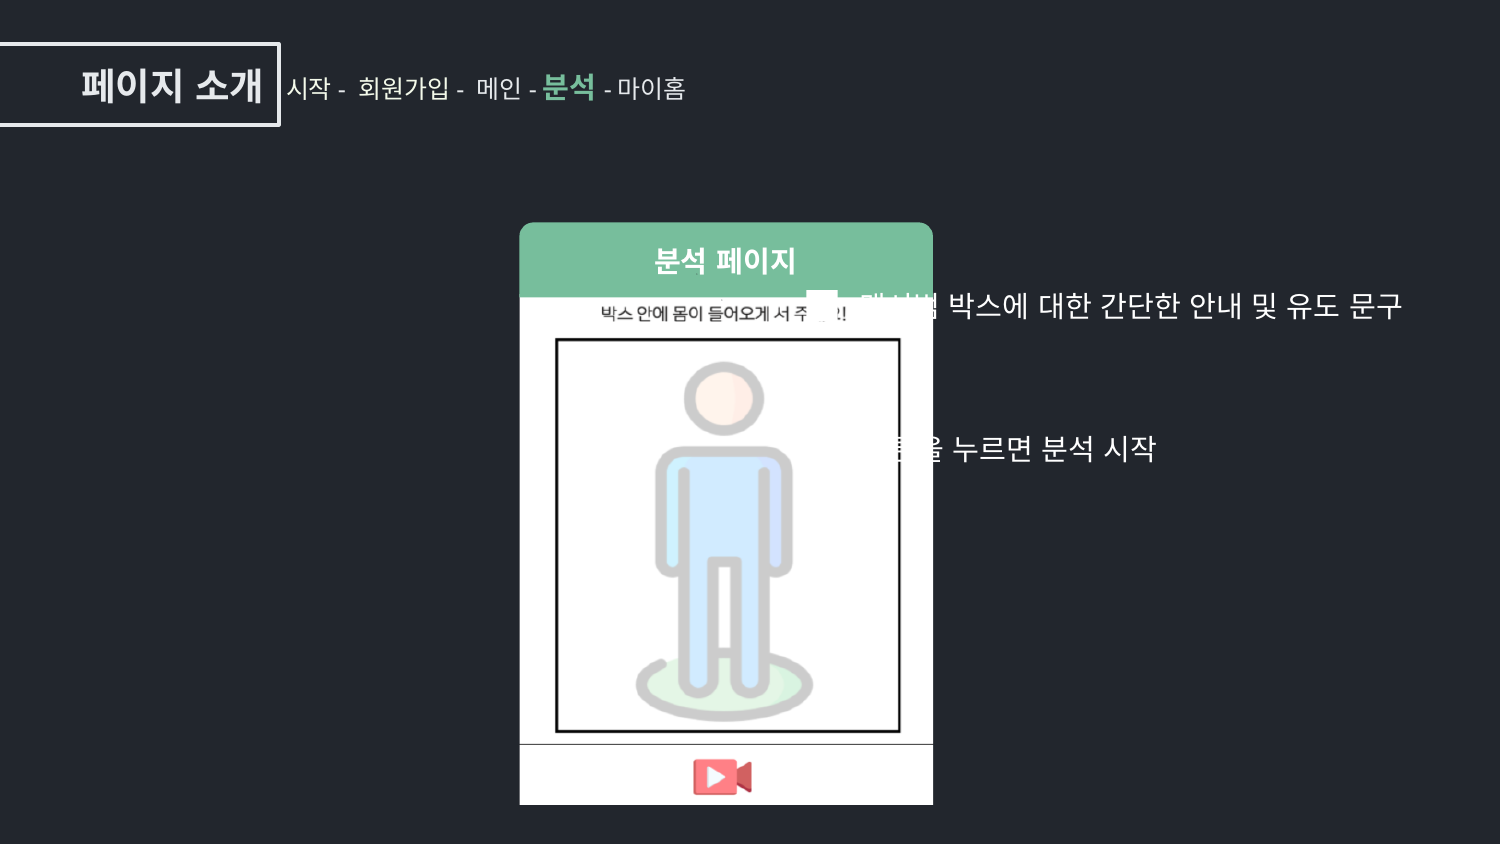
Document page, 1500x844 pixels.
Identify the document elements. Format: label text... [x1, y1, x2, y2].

text_box 시작- 회원가입- 메인-분석-마이홈 [271, 61, 702, 112]
text_box [0, 112, 281, 127]
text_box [519, 222, 934, 805]
text_box 페이지 소개 [0, 55, 280, 116]
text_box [806, 280, 1412, 475]
text_box [0, 42, 281, 61]
